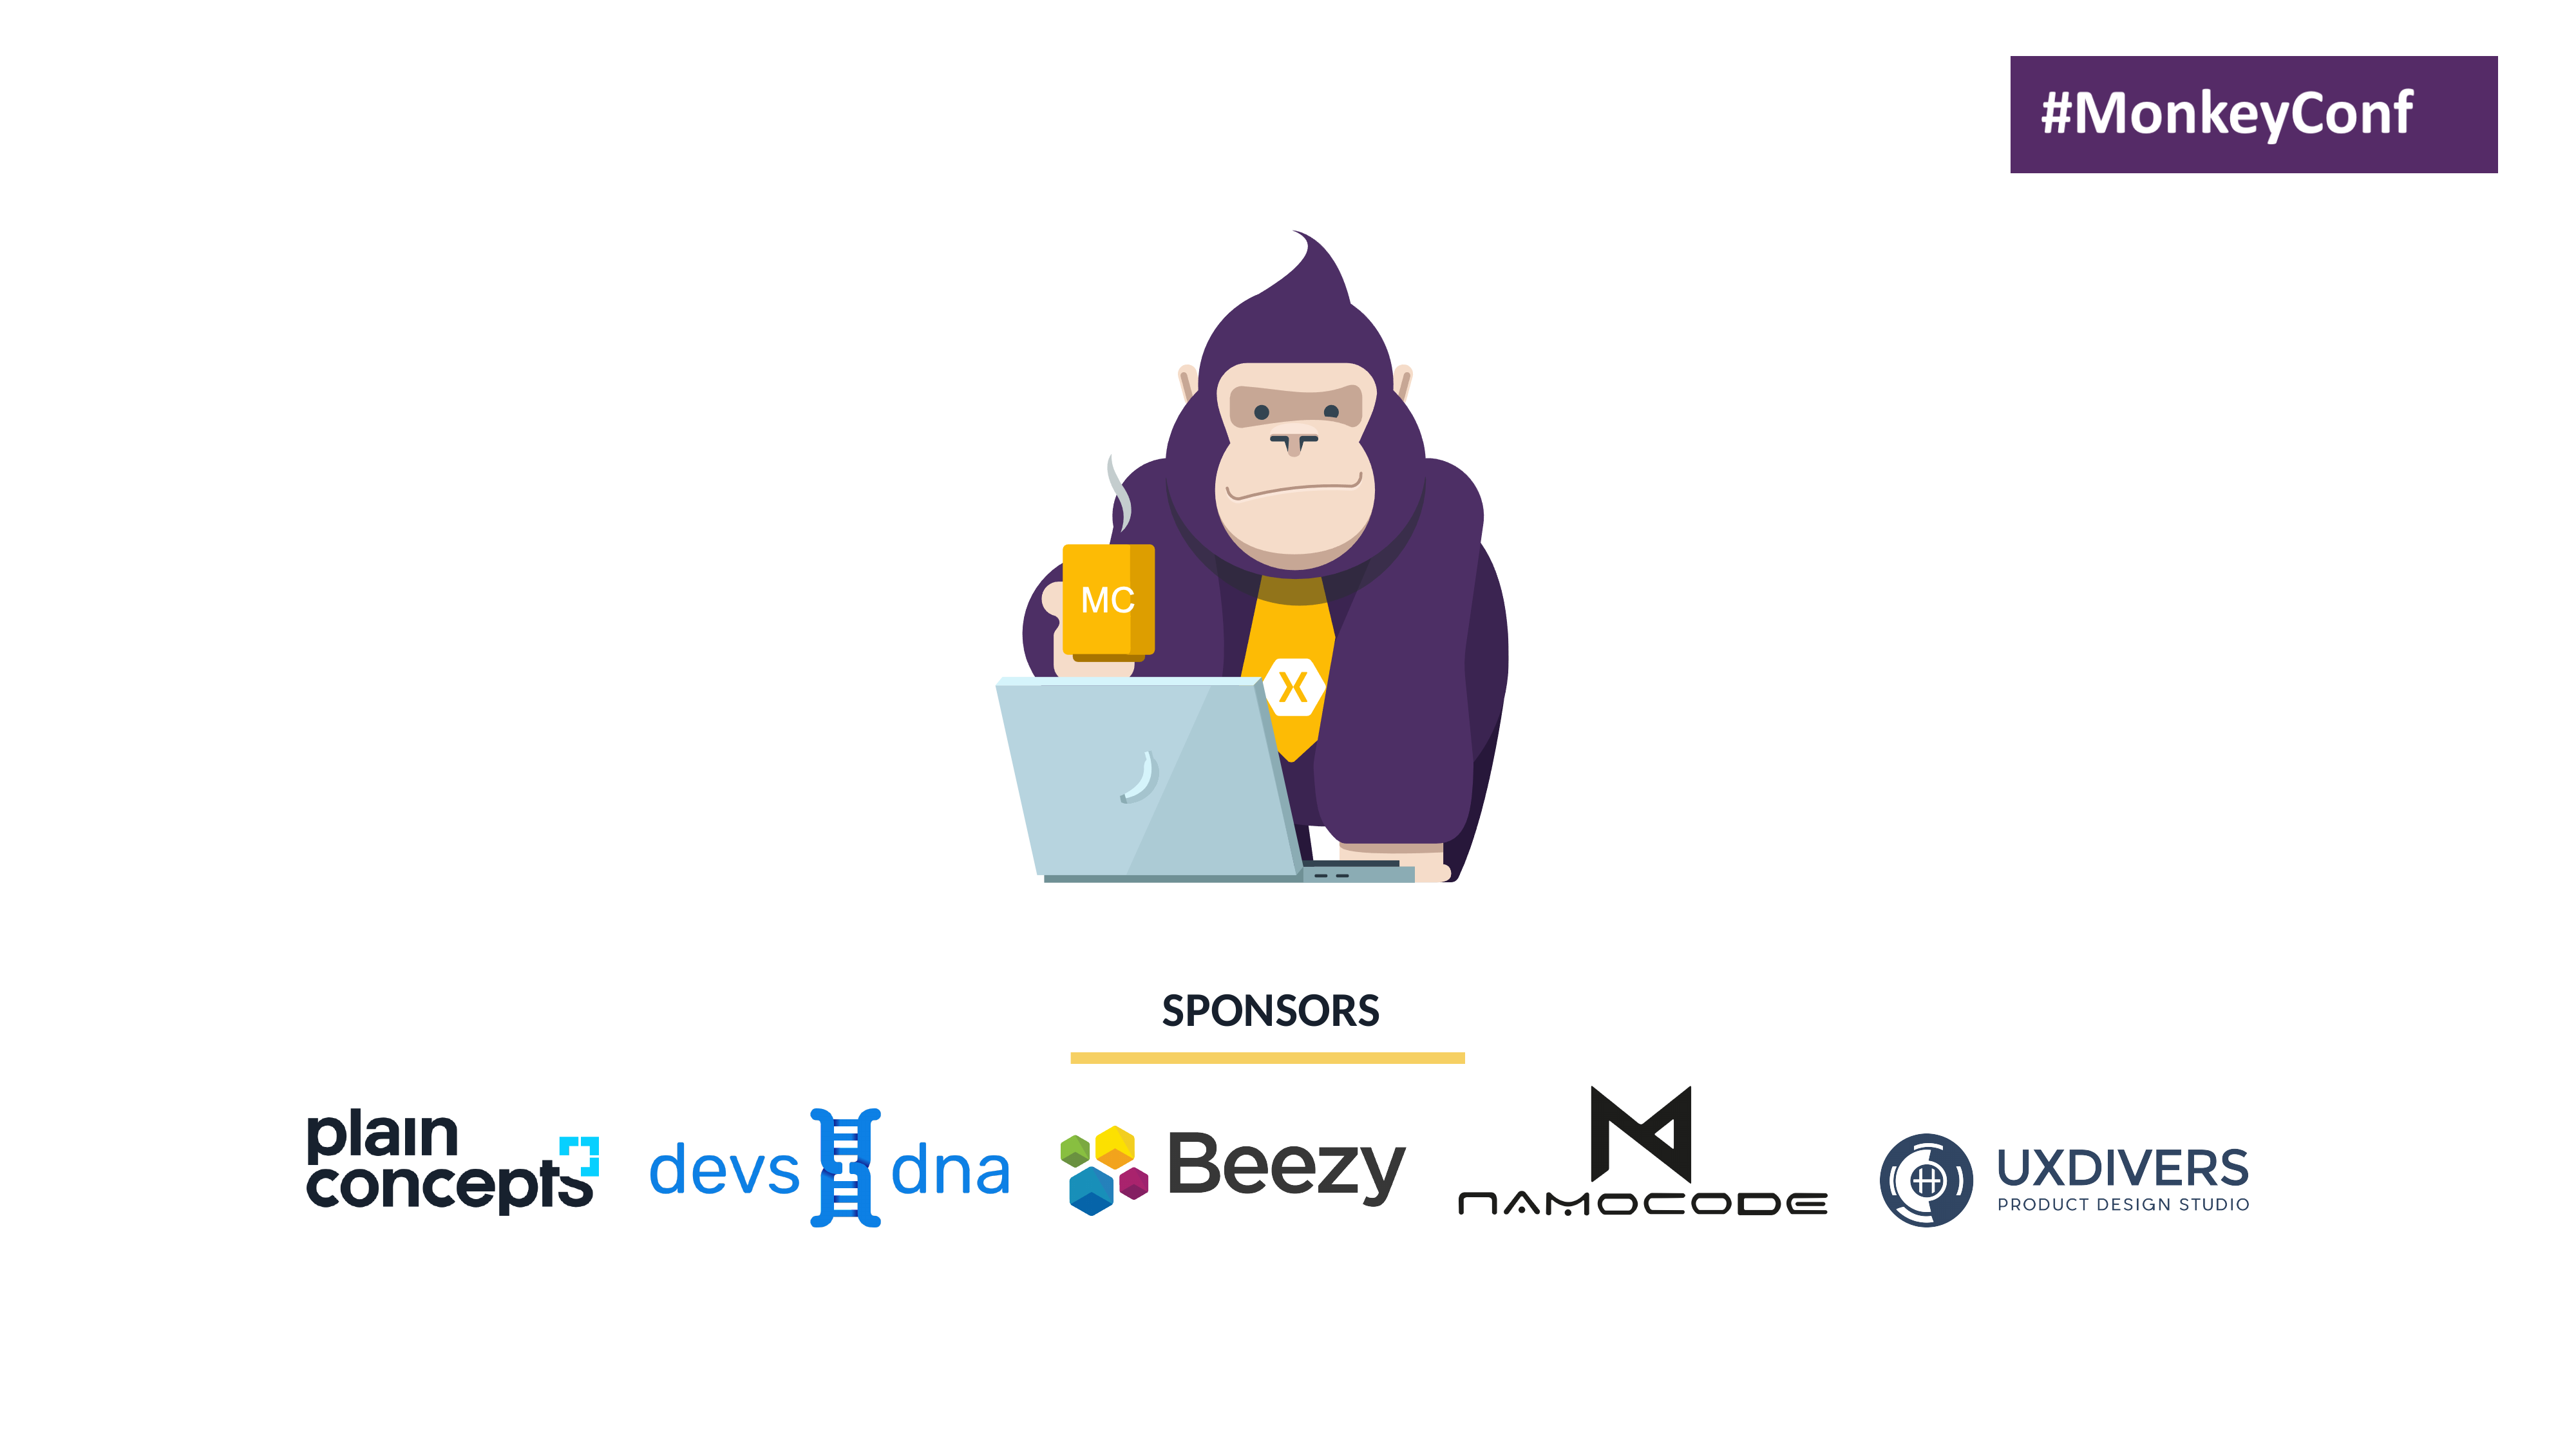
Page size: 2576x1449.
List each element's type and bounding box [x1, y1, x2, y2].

picture [2011, 56, 2498, 173]
picture [1459, 1086, 1828, 1216]
picture [1880, 1133, 2249, 1227]
picture [1061, 1126, 1406, 1216]
picture [650, 1108, 1009, 1227]
picture [307, 1108, 599, 1216]
picture [994, 221, 1509, 883]
